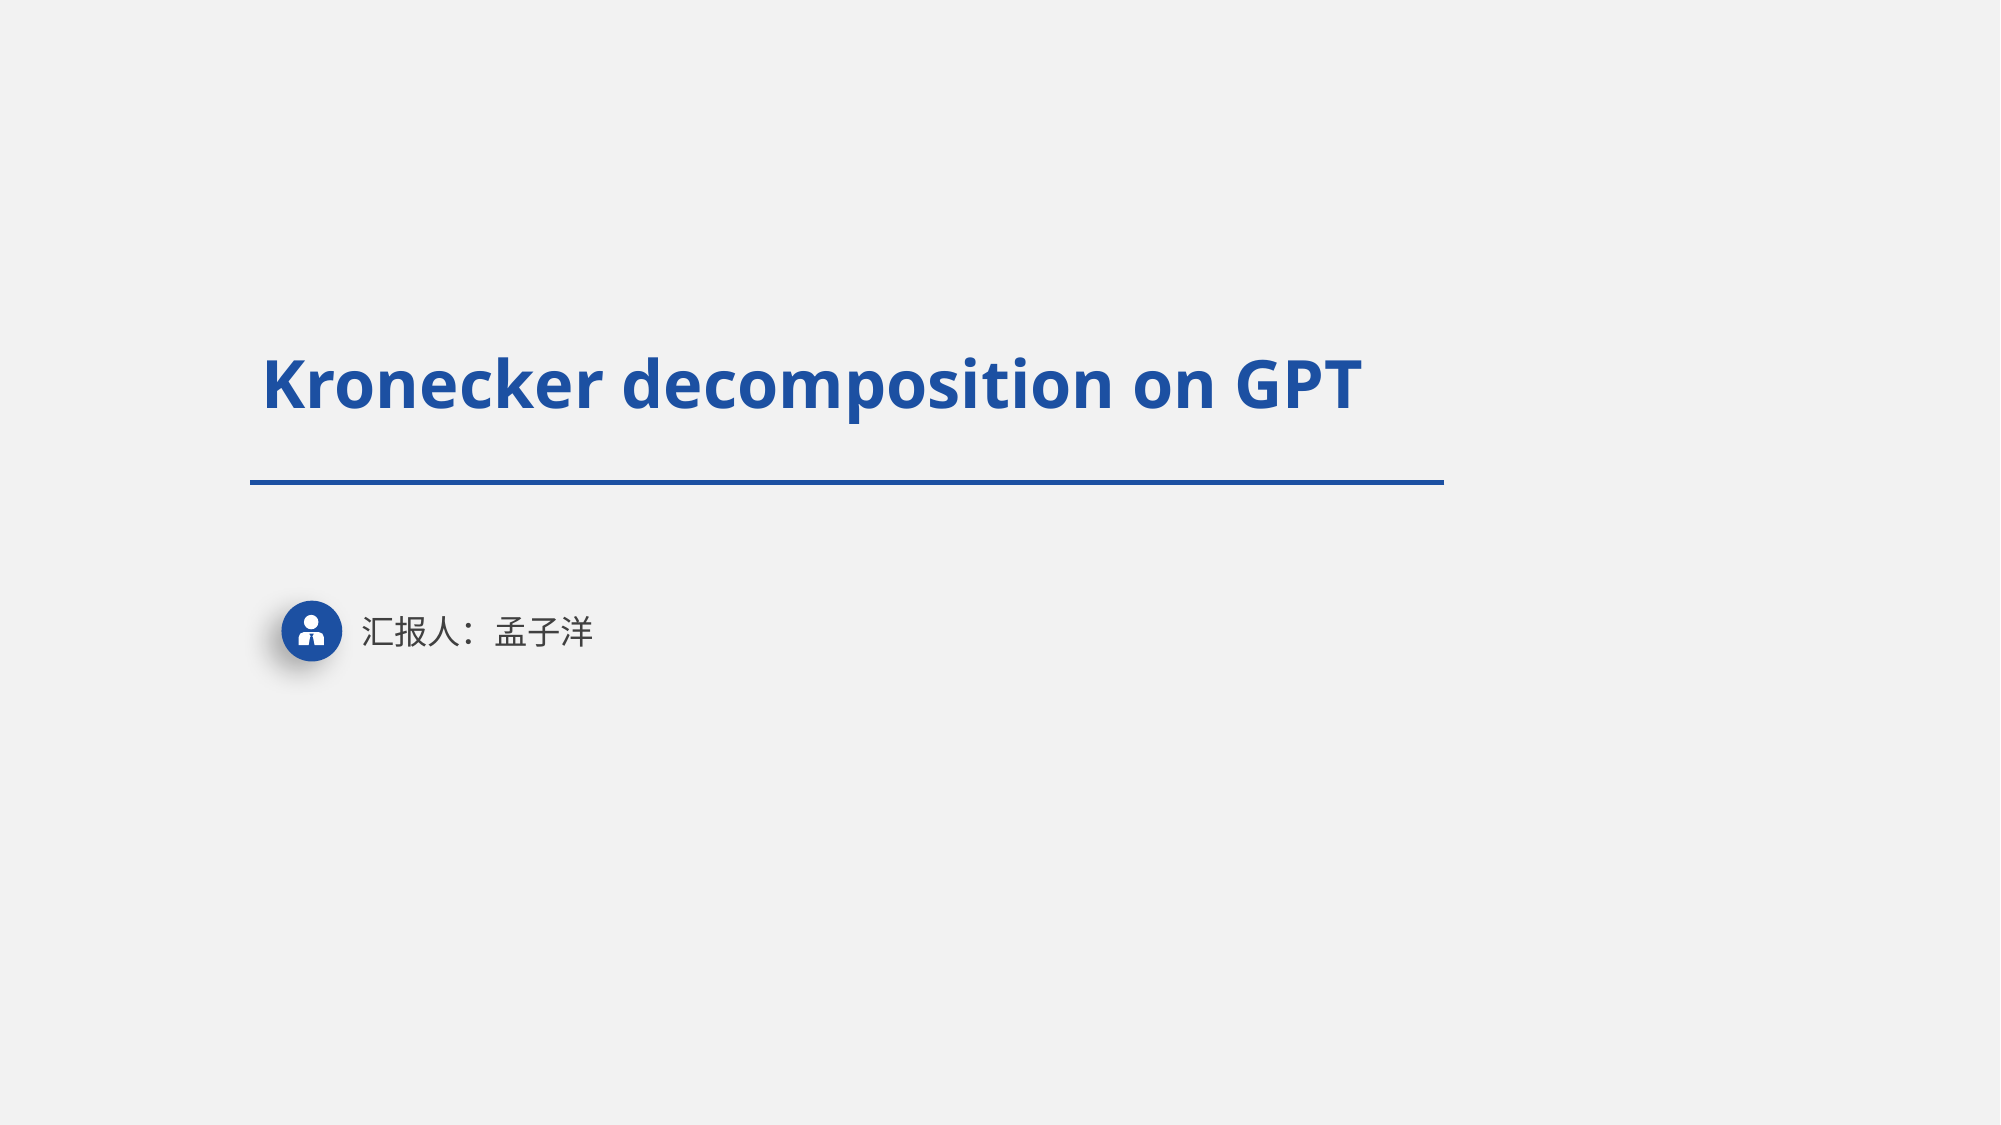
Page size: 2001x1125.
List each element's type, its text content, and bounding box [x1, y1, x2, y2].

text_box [281, 600, 653, 662]
text_box Kronecker decomposition on GPT [250, 335, 1637, 428]
